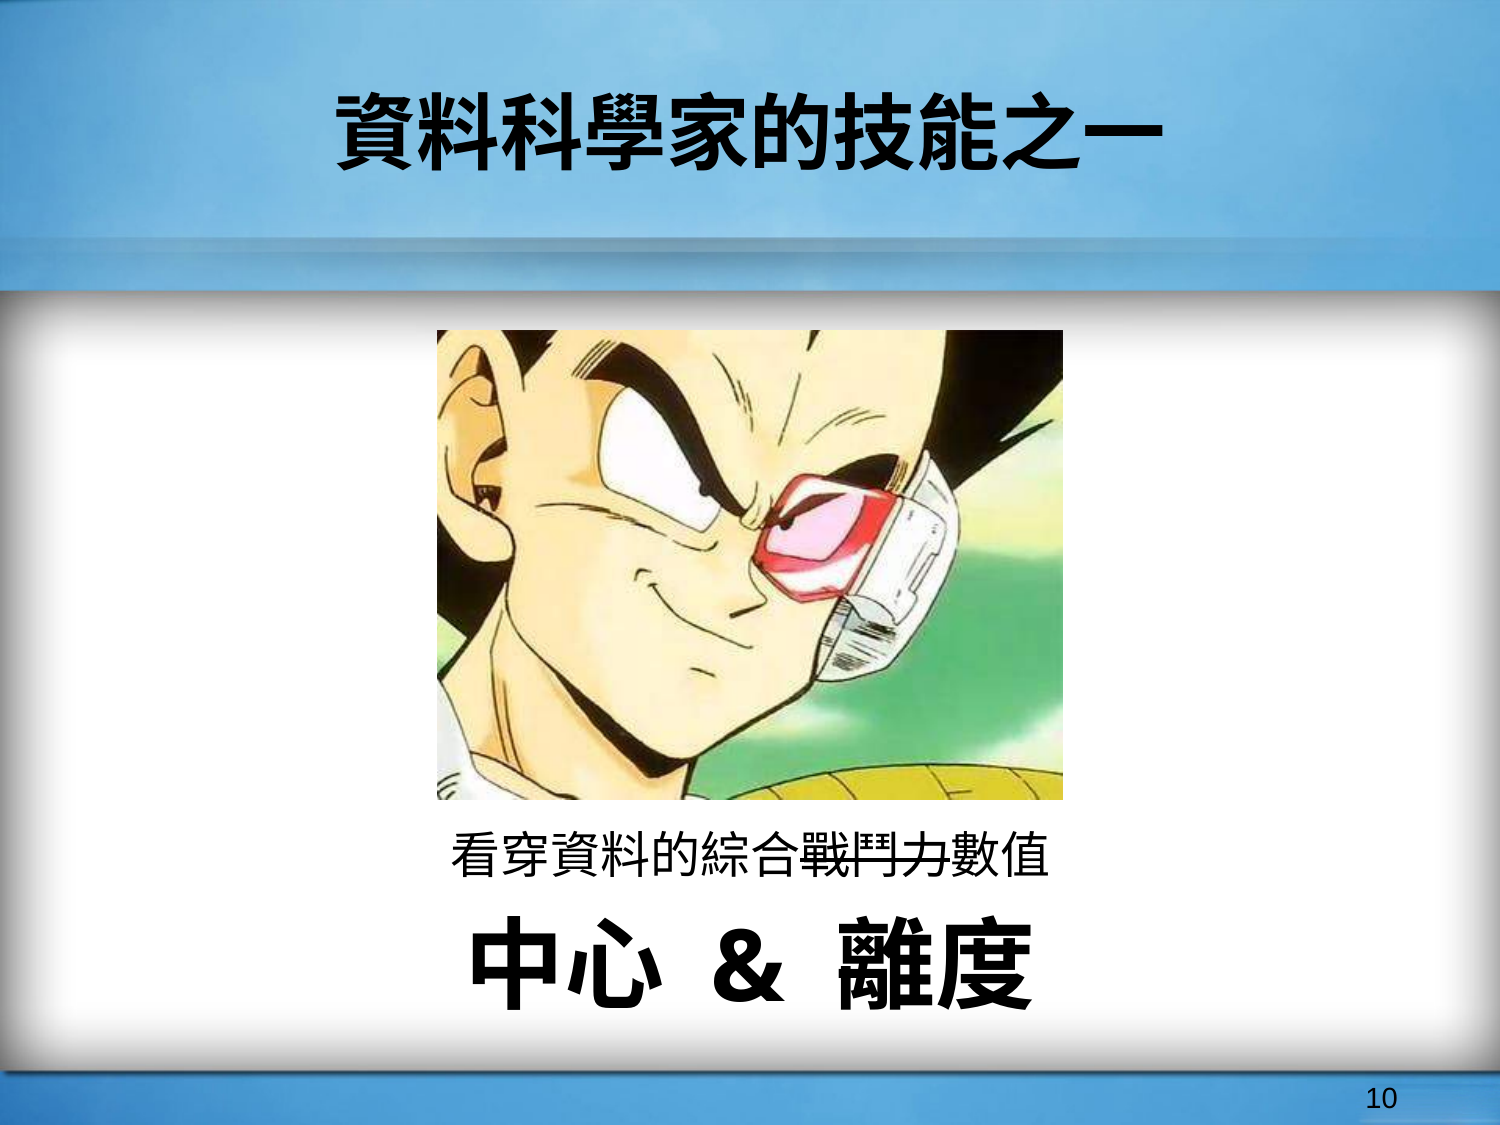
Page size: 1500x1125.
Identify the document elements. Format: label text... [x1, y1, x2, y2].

picture [0, 0, 1500, 1125]
slide_number ‹#› [1350, 1074, 1488, 1118]
list 看穿資料的綜合戰鬥力數值 中心 & 離度 [78, 799, 1422, 1041]
title 資料科學家的技能之一 [78, 27, 1422, 232]
